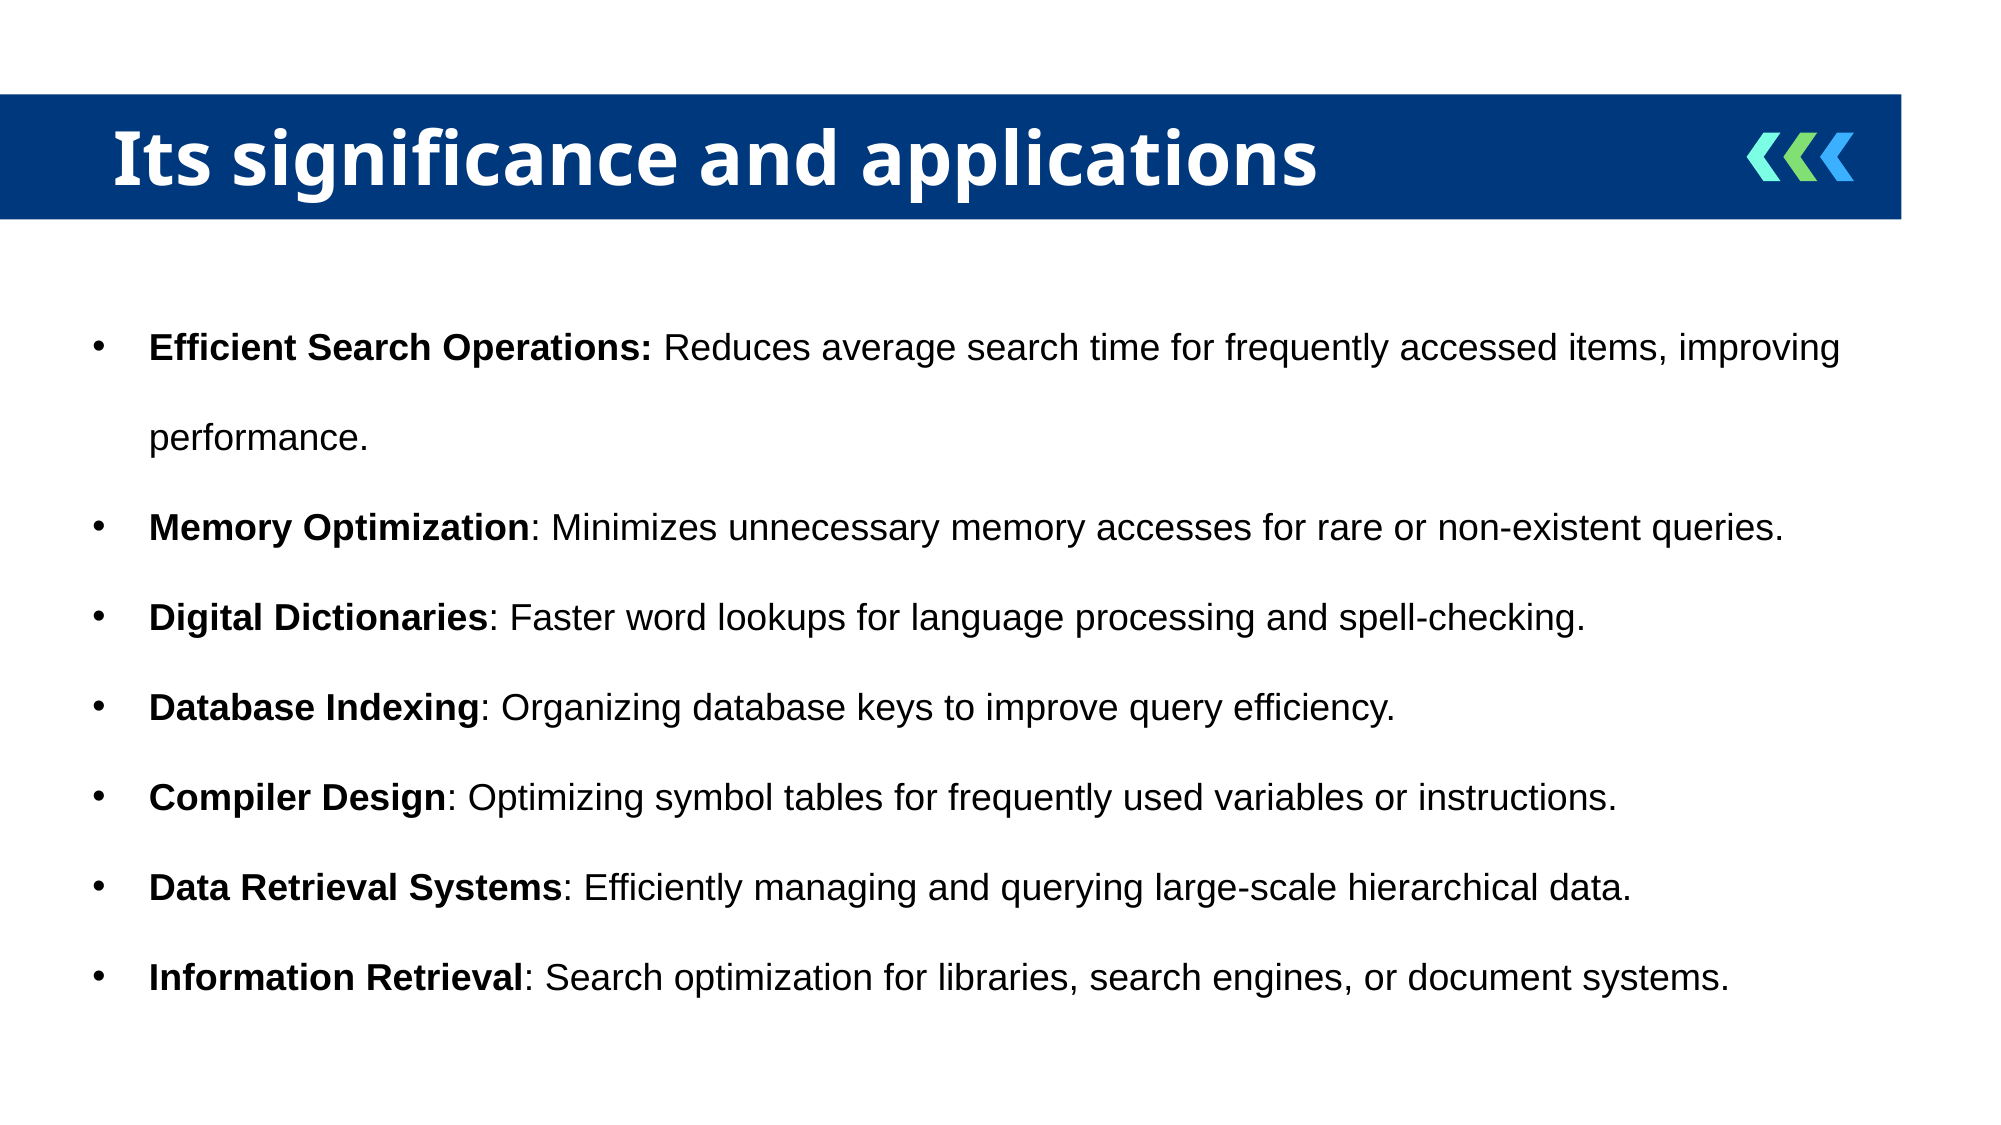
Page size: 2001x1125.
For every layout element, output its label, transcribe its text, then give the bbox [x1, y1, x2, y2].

title Its significance and applications [98, 94, 1886, 234]
list Efficient Search Operations: Reduces average search time for frequently accessed items, improving performance. Memory Optimization: Minimizes unnecessary memory accesses for rare or non-existent queries. Digital Dictionaries: Faster word lookups for language processing and spell-checking. Database Indexing: Organizing database keys to improve query efficiency. Compiler Design: Optimizing symbol tables for frequently used variables or instructions. Data Retrieval Systems: Efficiently managing and querying large-scale hierarchical data. Information Retrieval: Search optimization for libraries, search engines, or document systems. [77, 270, 1873, 1006]
